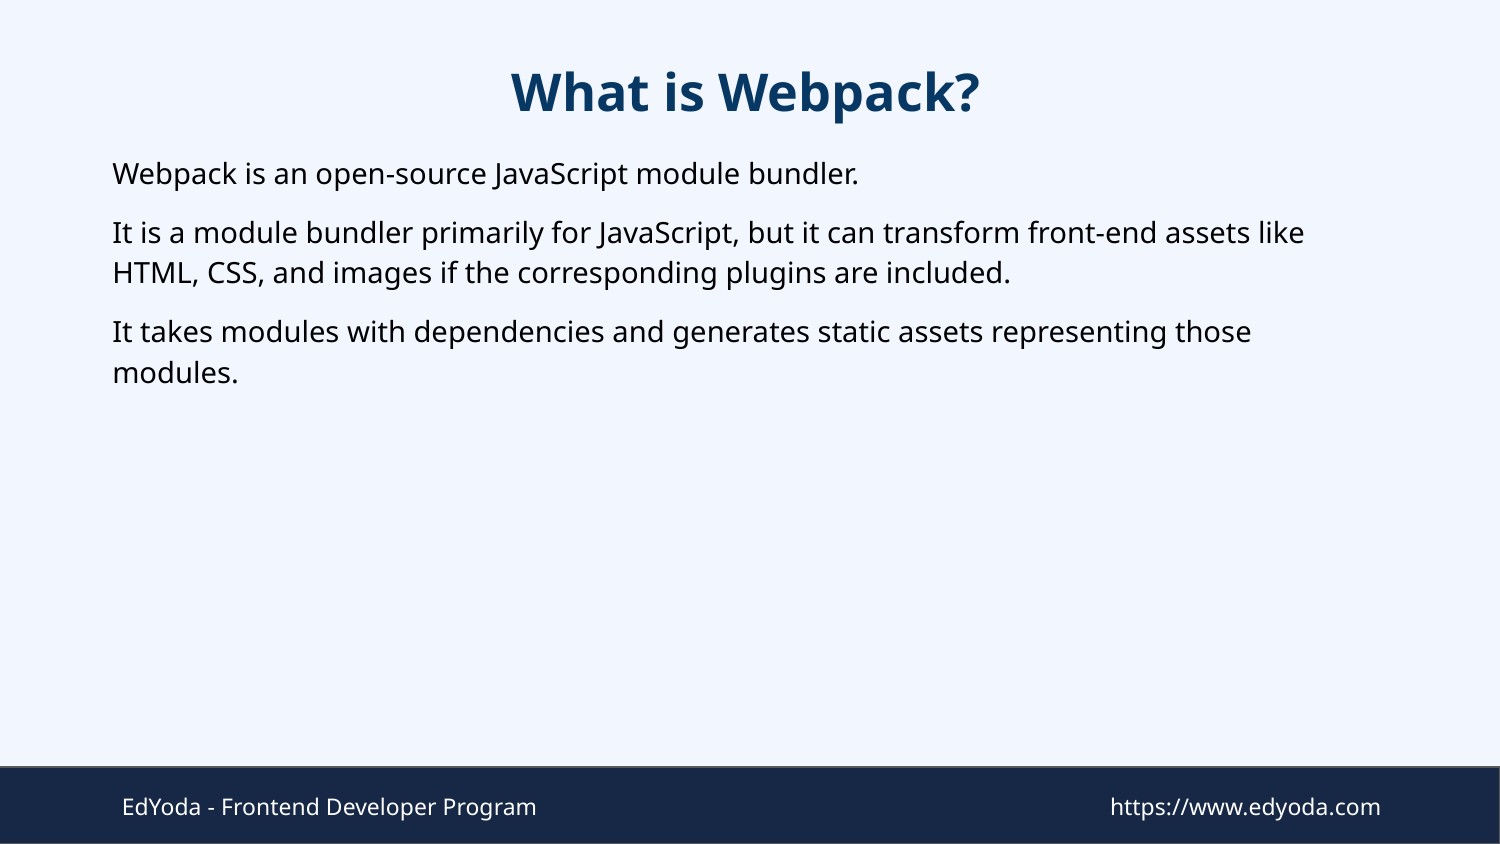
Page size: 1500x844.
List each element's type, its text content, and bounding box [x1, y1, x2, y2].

text_box [0, 767, 1500, 844]
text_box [106, 776, 1398, 834]
text_box Webpack is an open-source JavaScript module bundler. It is a module bundler primarily for JavaScript, but it can transform front-end assets like HTML, CSS, and images if the corresponding plugins are included. It takes modules with dependencies and generates static assets representing those modules. [97, 135, 1397, 699]
title What is Webpack? [29, 35, 1462, 148]
